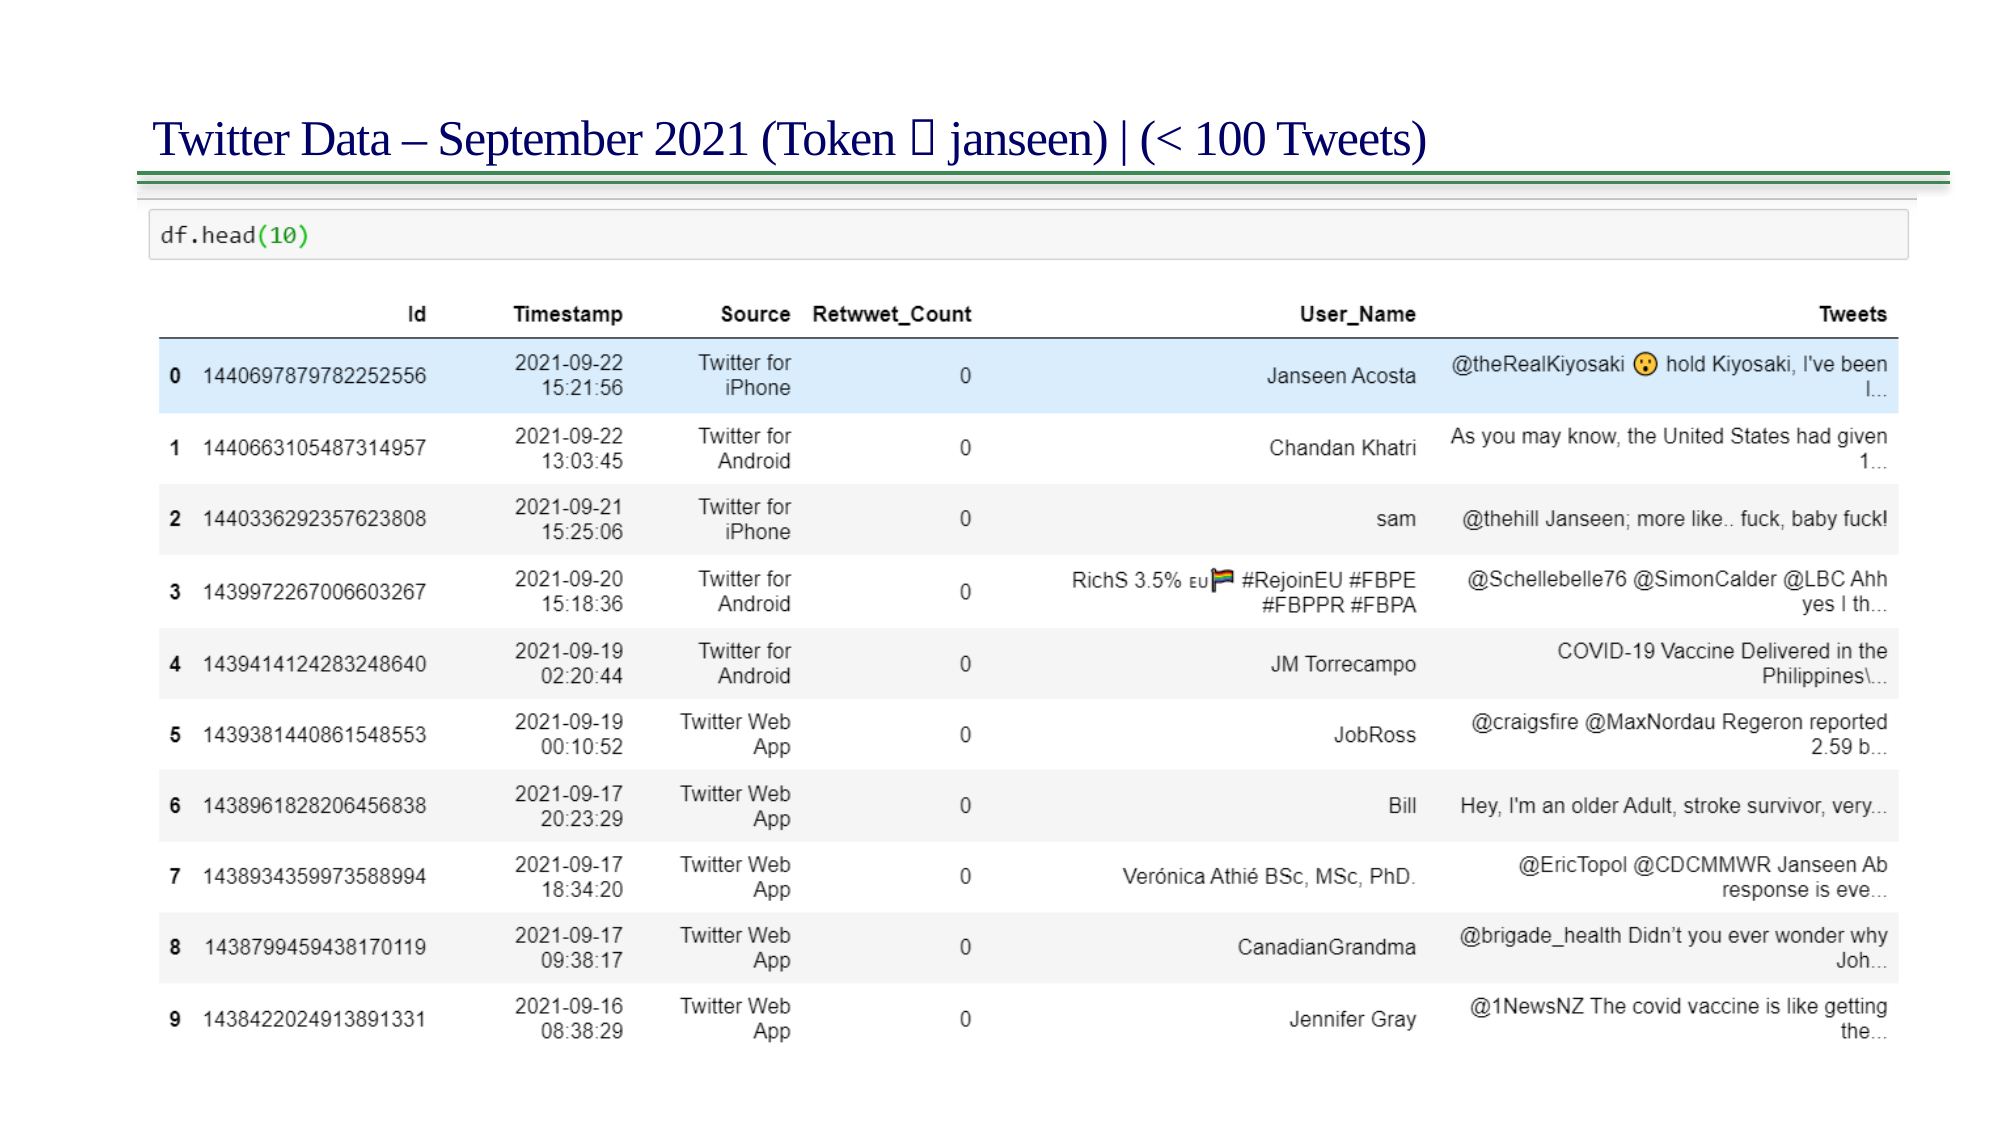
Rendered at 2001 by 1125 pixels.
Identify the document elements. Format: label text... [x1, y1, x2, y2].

picture [137, 192, 1917, 1070]
title Twitter Data – September 2021 (Token  janseen) | (< 100 Tweets) [137, 47, 1950, 171]
